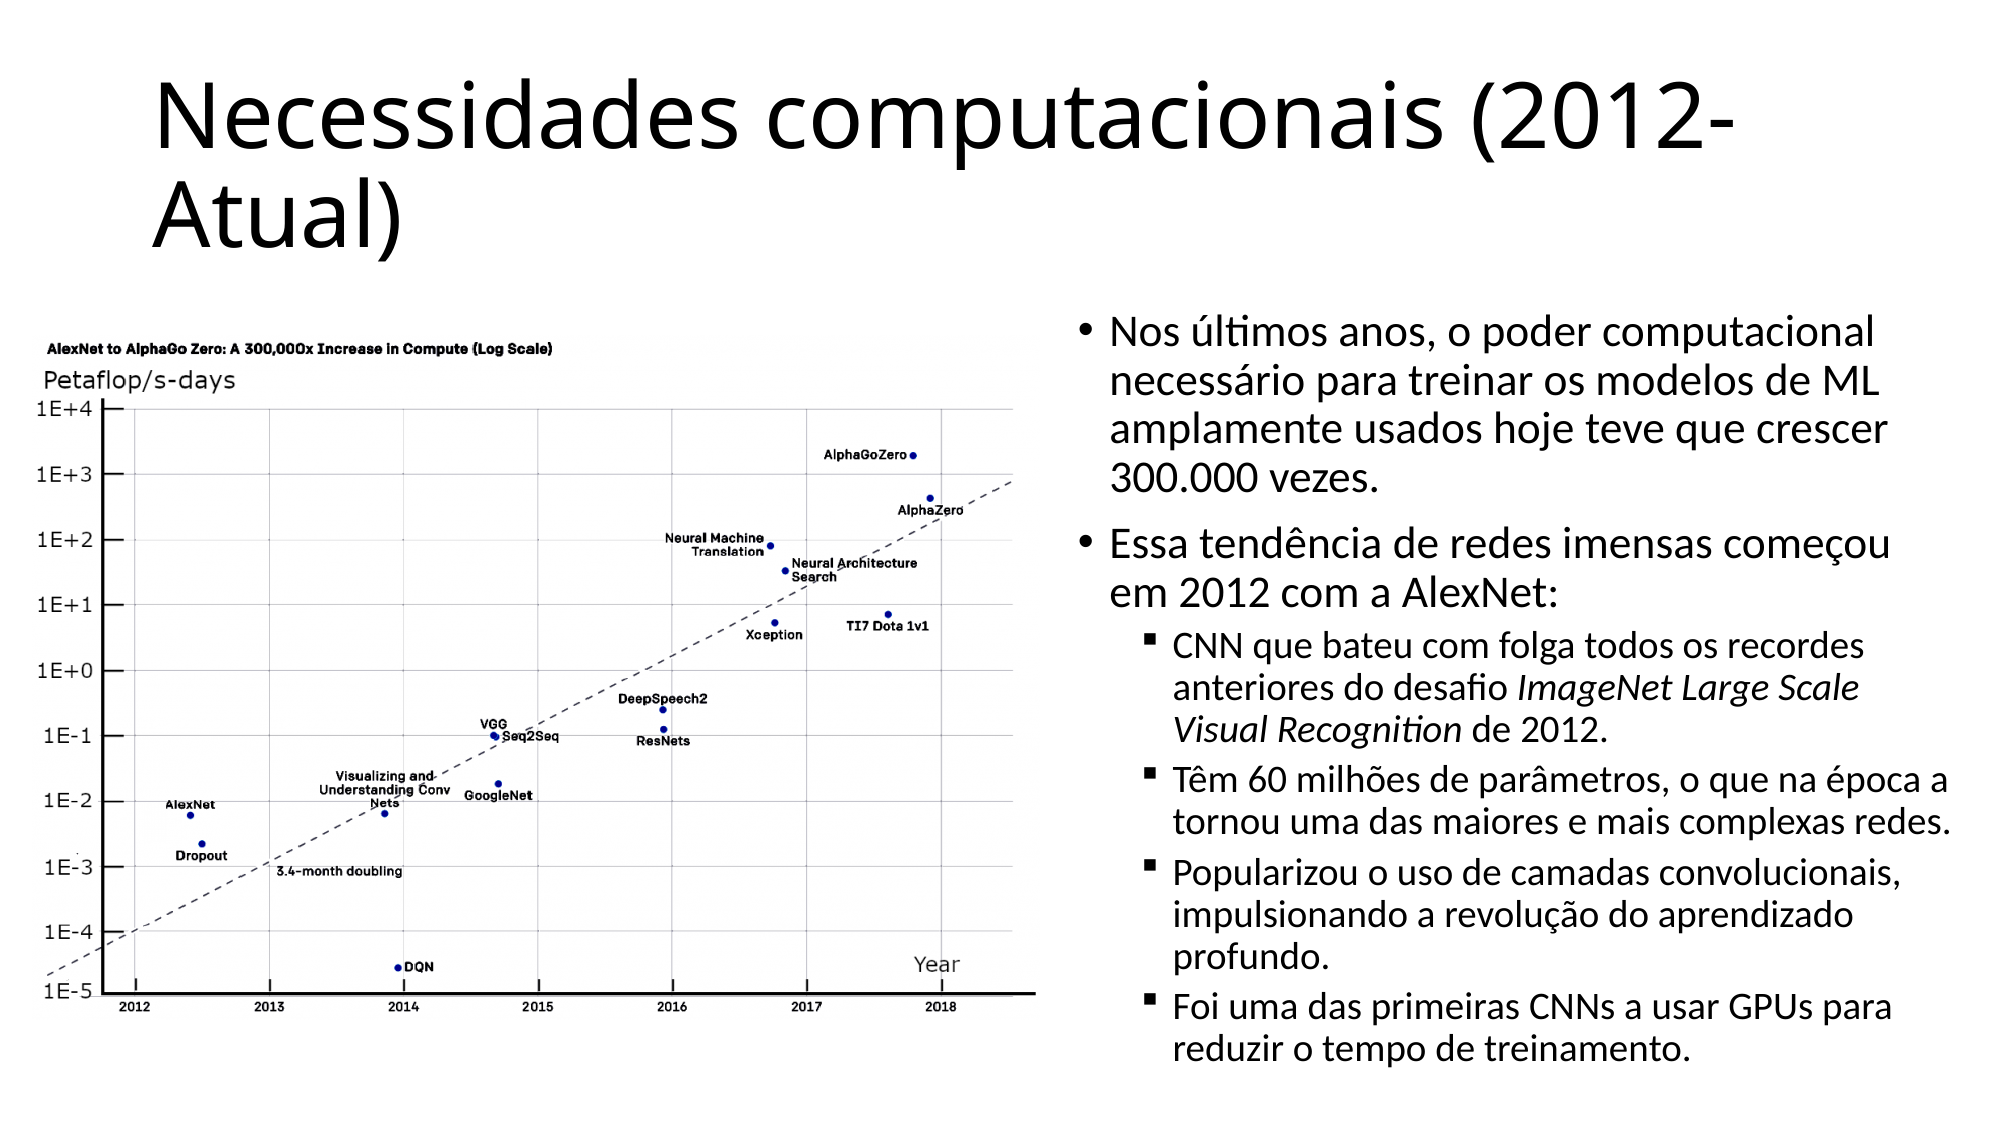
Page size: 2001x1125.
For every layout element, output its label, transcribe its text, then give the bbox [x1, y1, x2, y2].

list Nos últimos anos, o poder computacional necessário para treinar os modelos de ML amplamente usados hoje teve que crescer 300.000 vezes. Essa tendência de redes imensas começou em 2012 com a AlexNet: CNN que bateu com folga todos os recordes anteriores do desafio ImageNet Large Scale Visual Recognition de 2012. Têm 60 milhões de parâmetros, o que na época a tornou uma das maiores e mais complexas redes. Popularizou o uso de camadas convolucionais, impulsionando a revolução do aprendizado profundo. Foi uma das primeiras CNNs a usar GPUs para reduzir o tempo de treinamento. [1062, 299, 1976, 1125]
title Necessidades computacionais (2012-Atual) [137, 59, 1863, 278]
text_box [32, 335, 1040, 1020]
